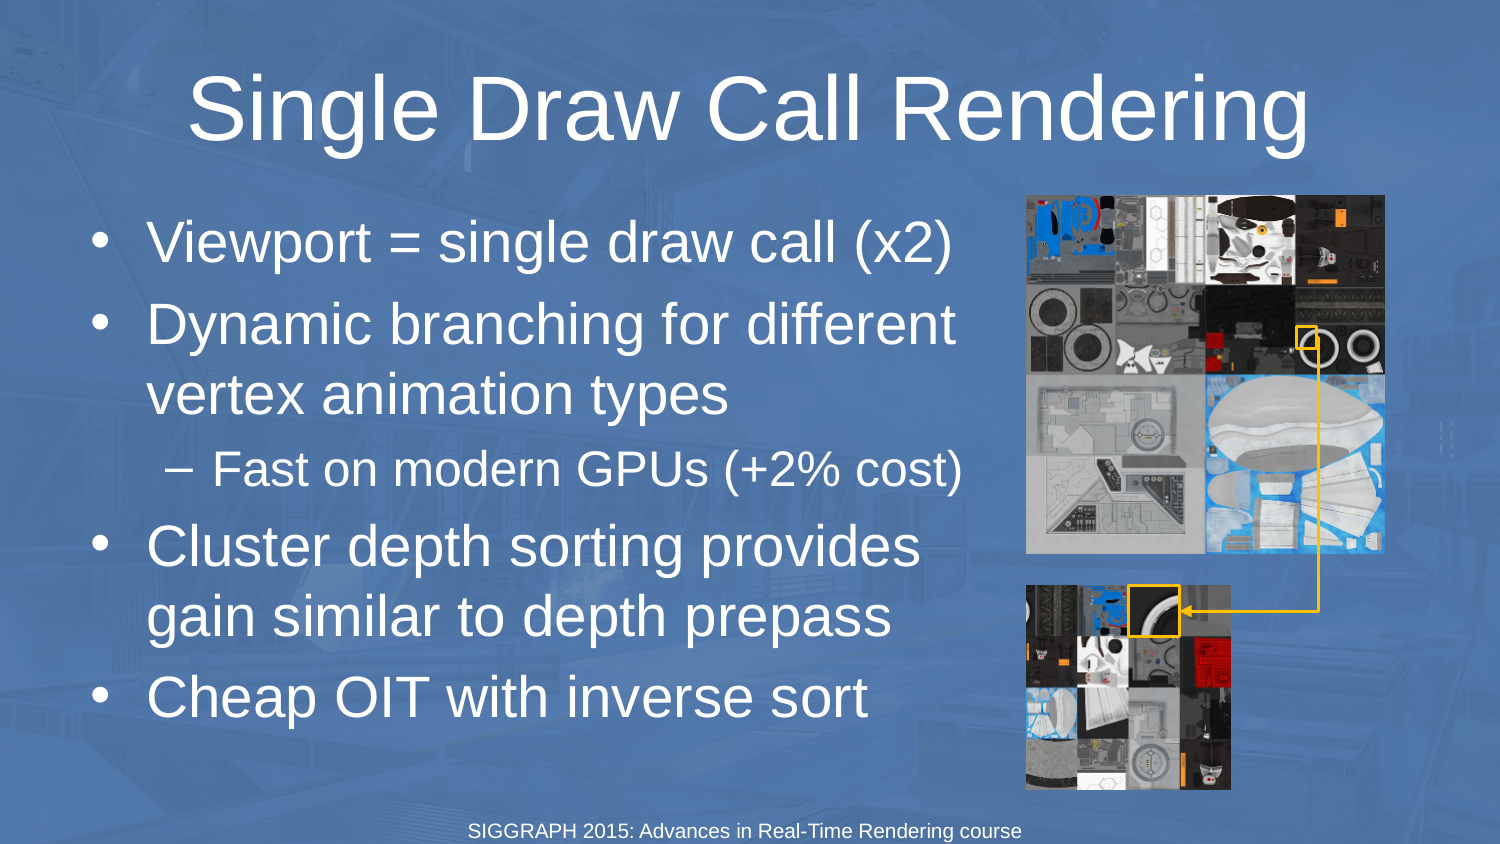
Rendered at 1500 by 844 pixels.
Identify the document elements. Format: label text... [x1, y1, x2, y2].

footer SIGGRAPH 2015: Advances in Real-Time Rendering course [249, 807, 1240, 844]
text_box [1178, 337, 1317, 612]
picture [0, 0, 1500, 844]
list Viewport = single draw call (x2) Dynamic branching for different vertex animation types Fast on modern GPUs (+2% cost) Cluster depth sorting provides gain similar to depth prepass Cheap OIT with inverse sort [75, 196, 984, 754]
title Single Draw Call Rendering [75, 33, 1425, 175]
